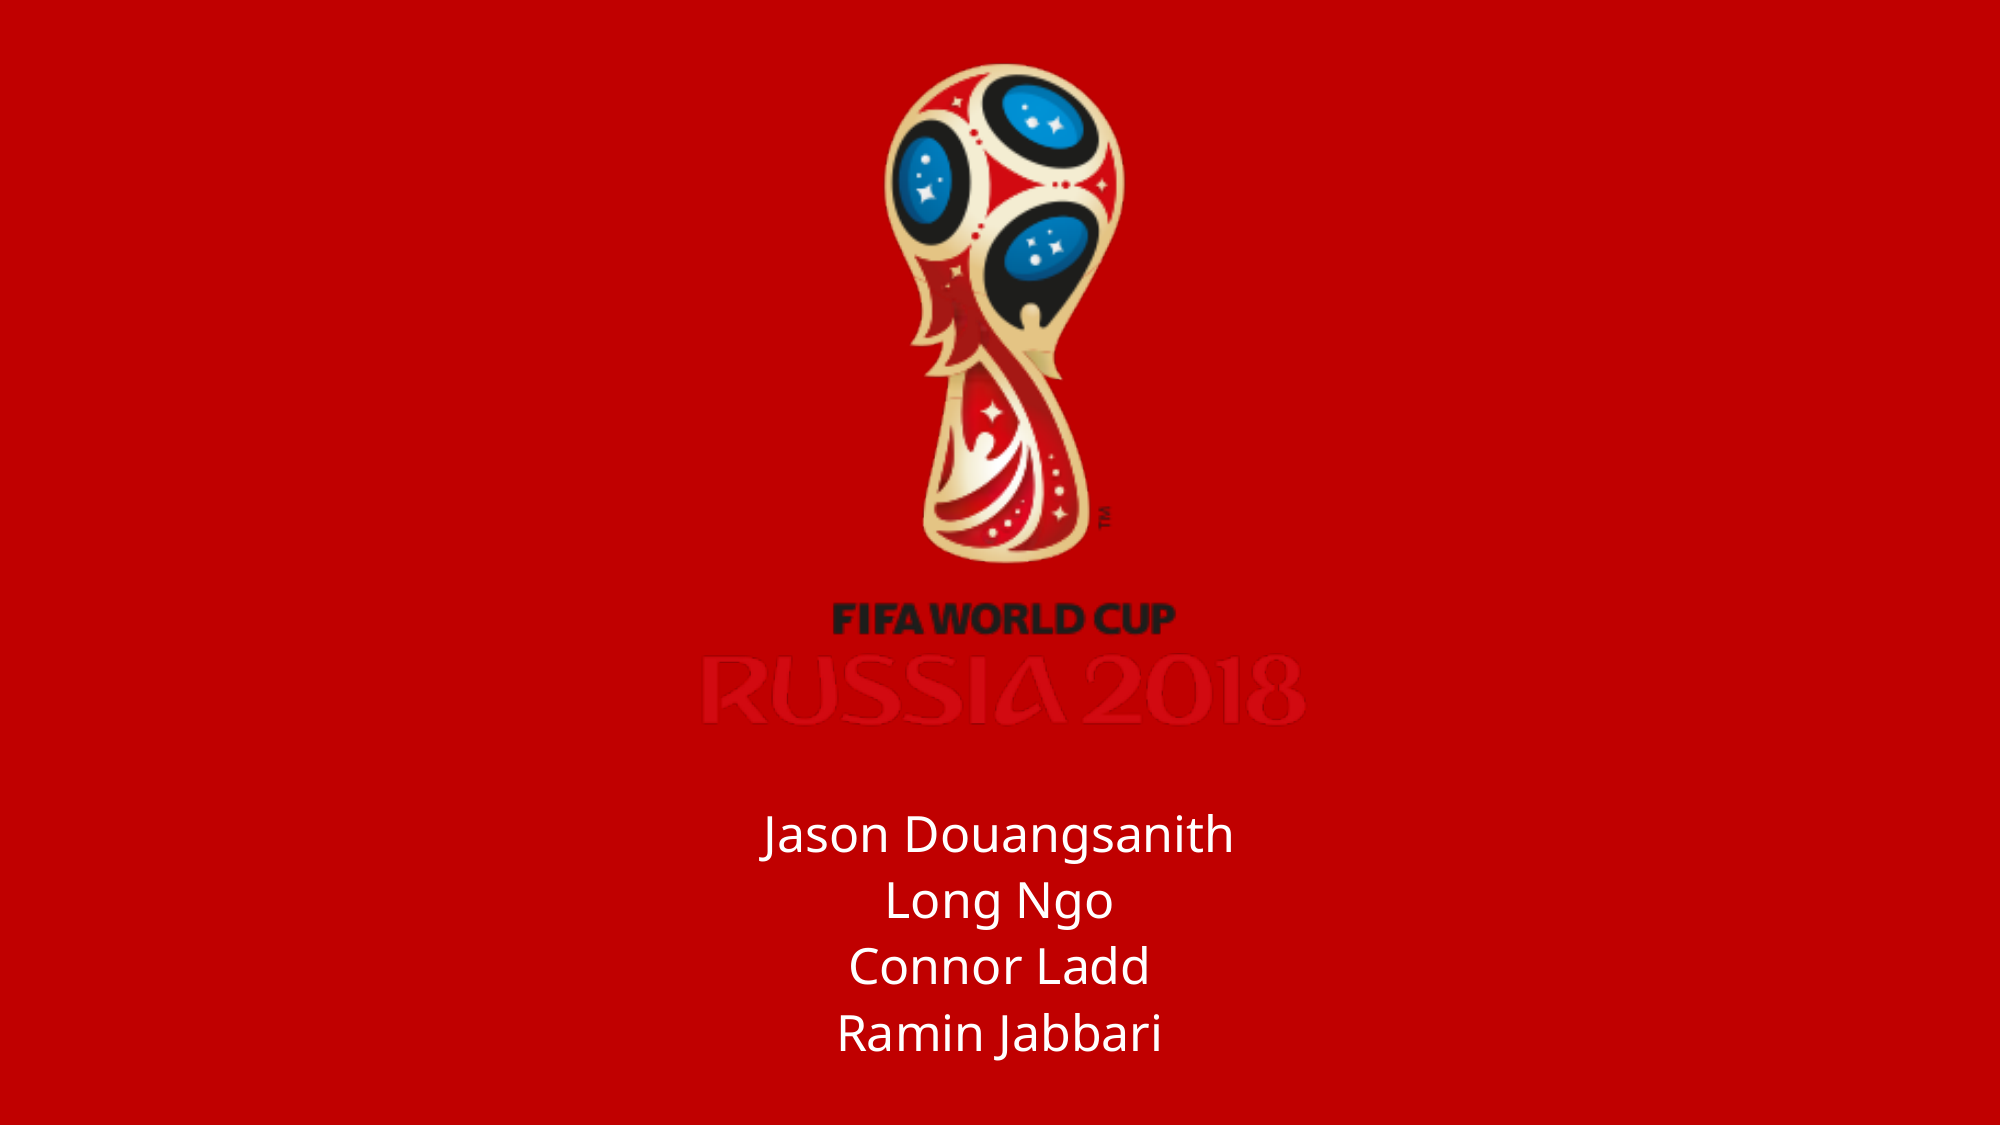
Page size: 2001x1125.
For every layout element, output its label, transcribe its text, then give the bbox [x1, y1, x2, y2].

picture [696, 51, 1312, 731]
subtitle Jason Douangsanith Long Ngo Connor Ladd Ramin Jabbari [249, 801, 1750, 1074]
